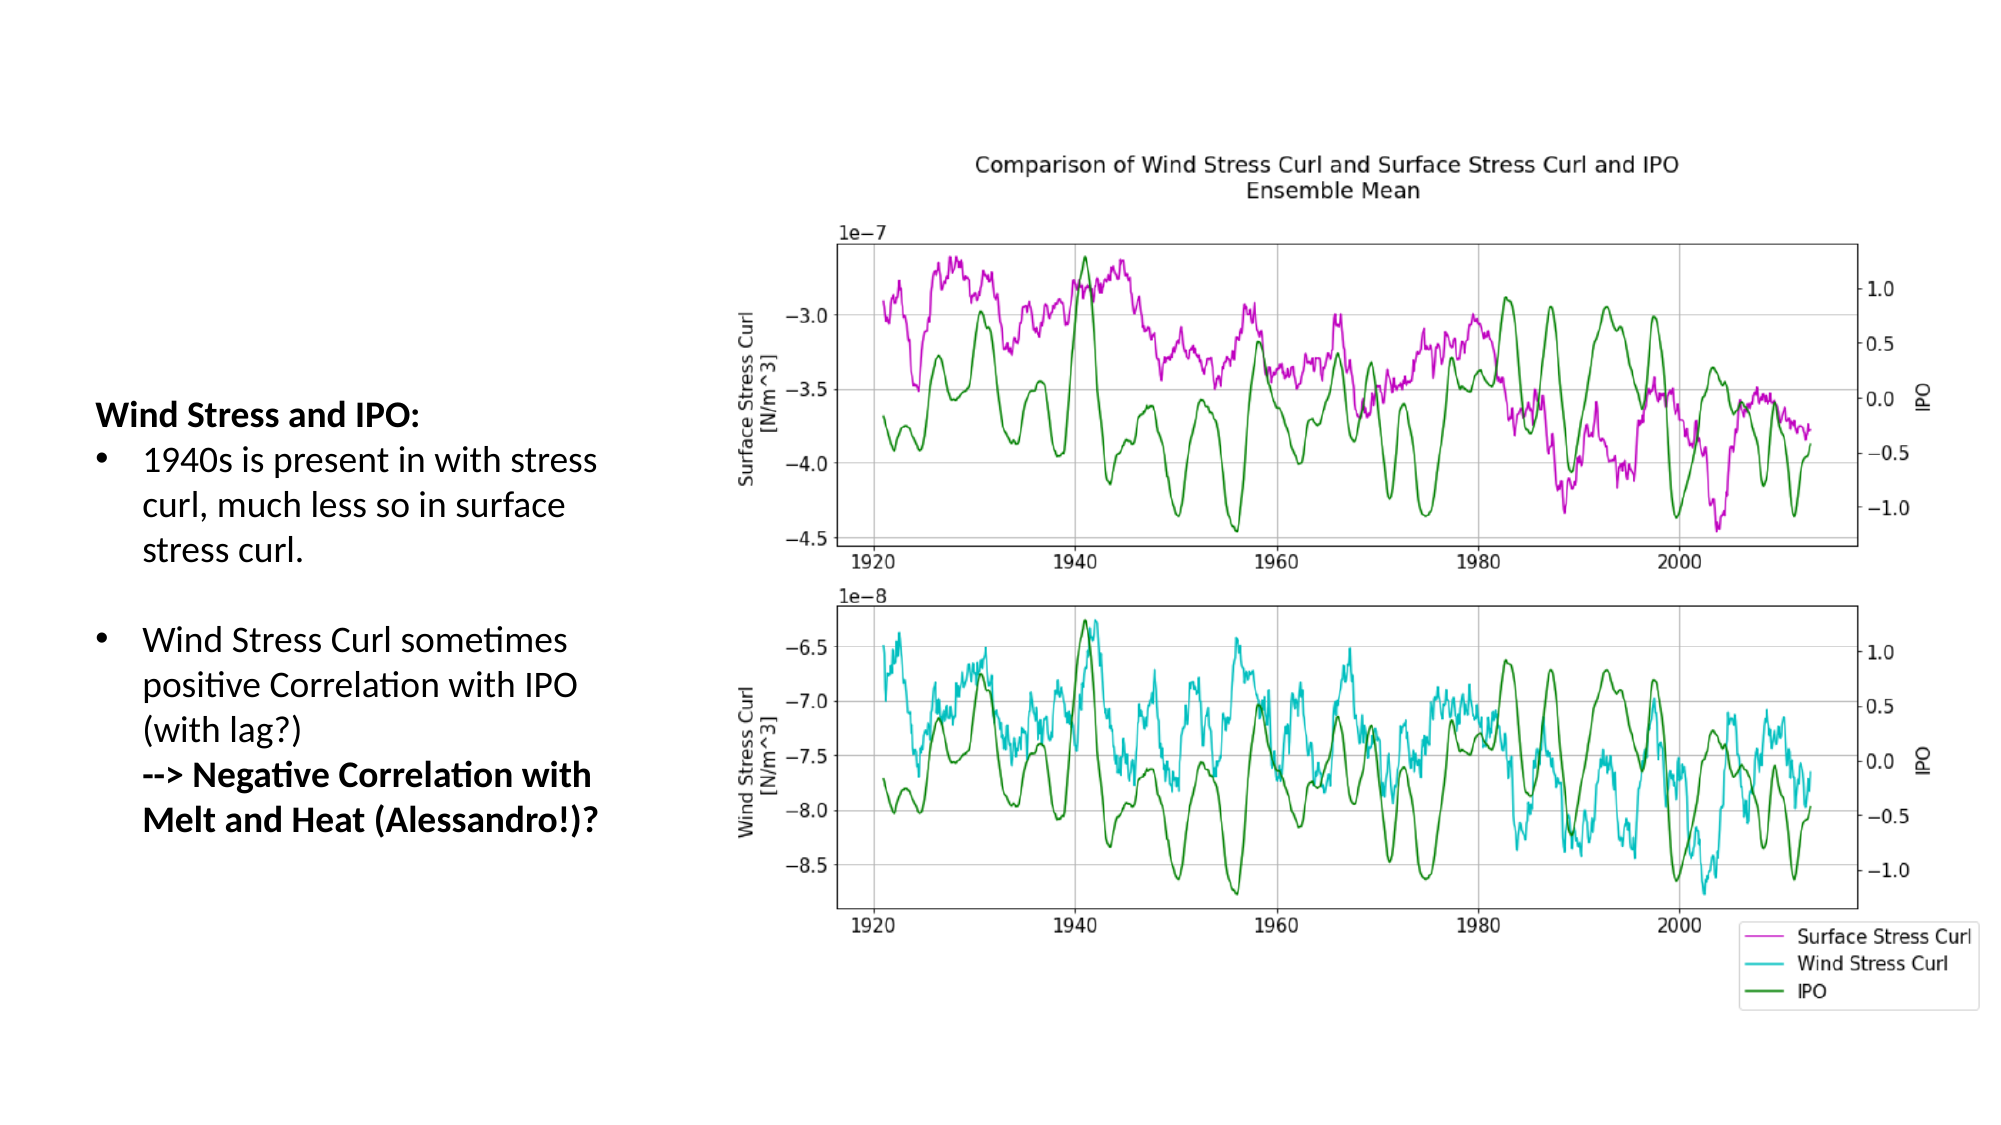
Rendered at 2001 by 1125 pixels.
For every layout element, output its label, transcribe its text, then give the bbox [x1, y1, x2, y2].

text_box Wind Stress and IPO: 1940s is present in with stress curl, much less so in surface stress curl. Wind Stress Curl sometimes positive Correlation with IPO (with lag?) --> Negative Correlation with Melt and Heat (Alessandro!)? [80, 382, 665, 983]
picture [693, 148, 2000, 1014]
